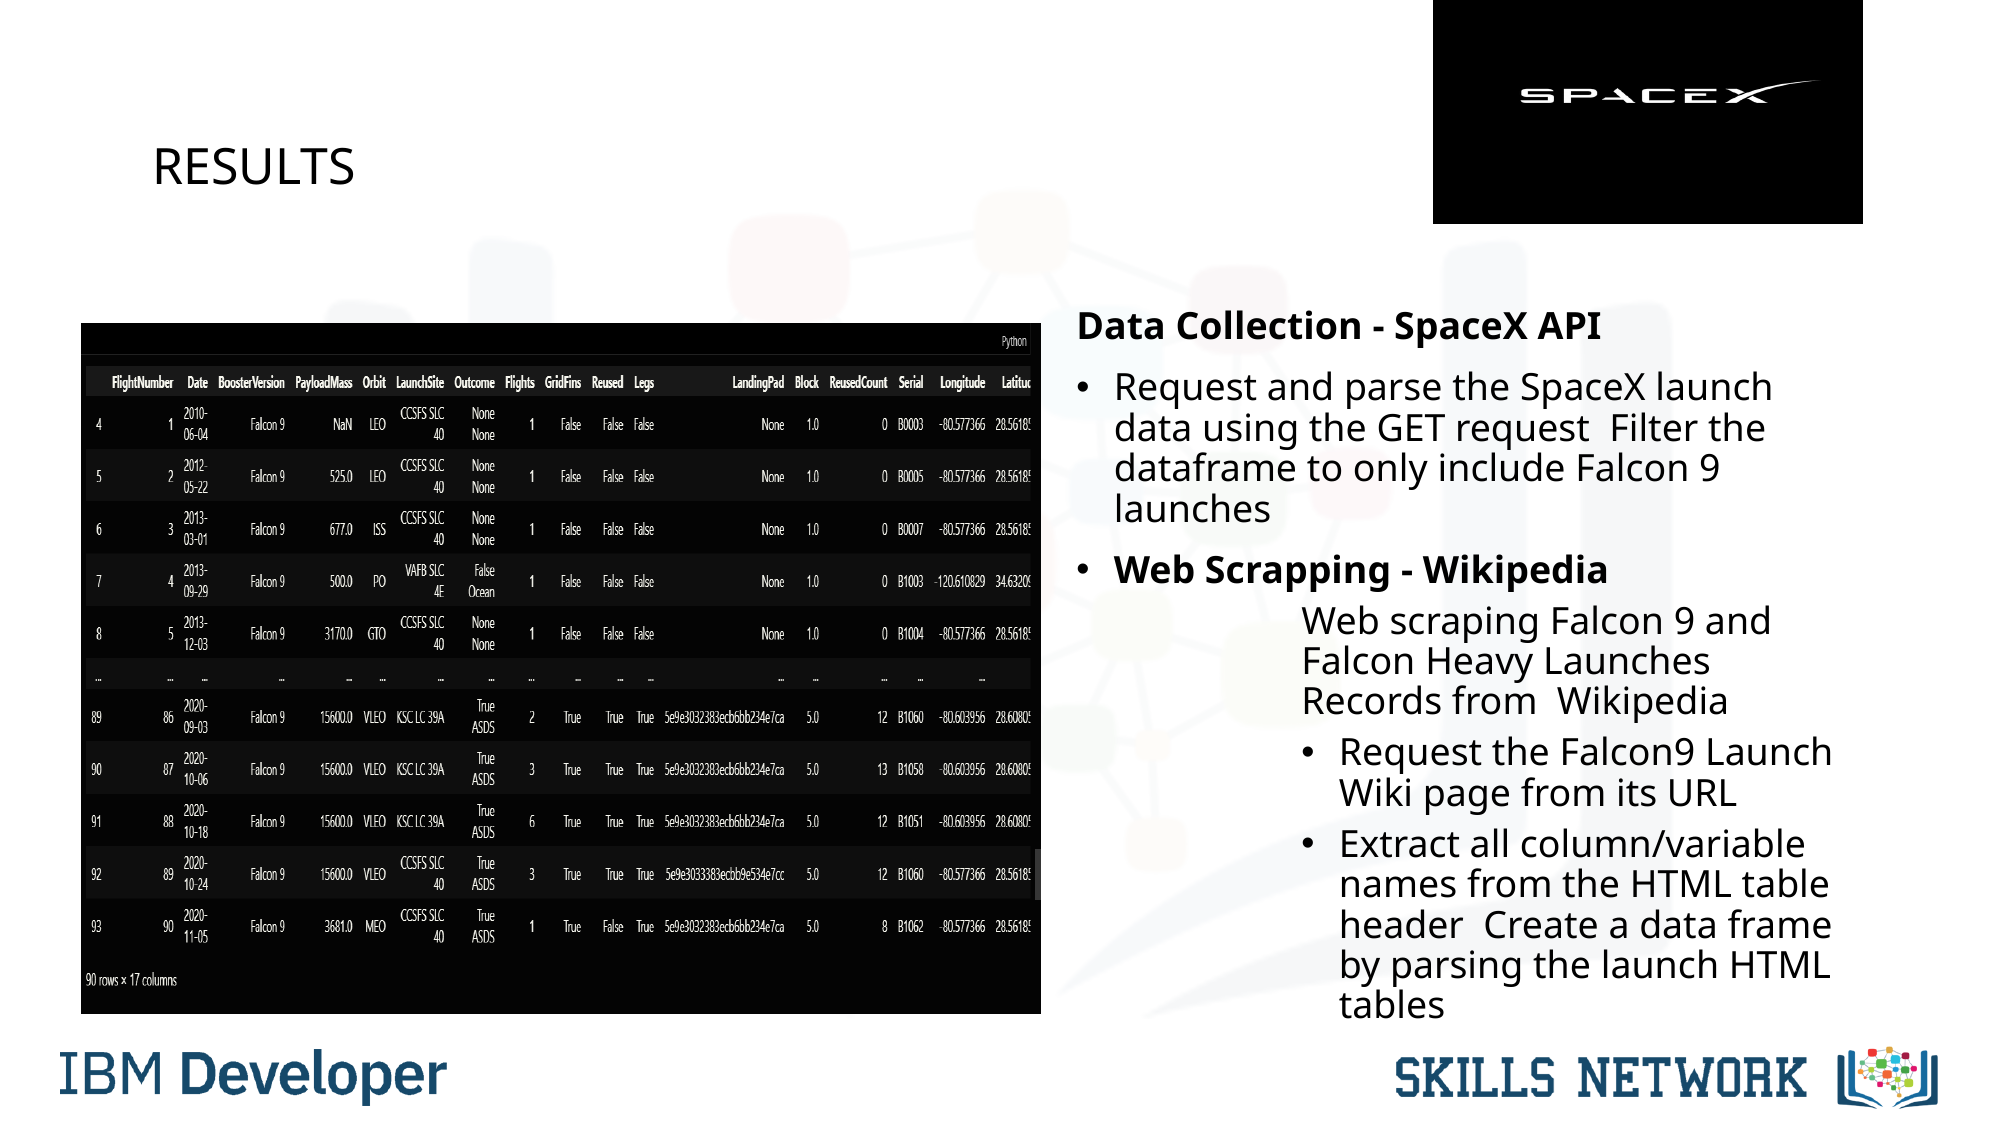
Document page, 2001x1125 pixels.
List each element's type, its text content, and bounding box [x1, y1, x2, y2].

picture [1390, 1045, 1945, 1111]
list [81, 323, 1041, 1014]
picture [1433, 0, 1863, 224]
title RESULTS [137, 59, 1863, 278]
picture [55, 1045, 459, 1108]
list Data Collection - SpaceX API Request and parse the SpaceX launch data using the GET request Filter the dataframe to only include Falcon 9 launches Web Scrapping - Wikipedia Web scraping Falcon 9 and Falcon Heavy Launches Records from Wikipedia Request the Falcon9 Launch Wiki page from its URL Extract all column/variable names from the HTML table header Create a data frame by parsing the launch HTML tables [1061, 299, 1863, 1014]
